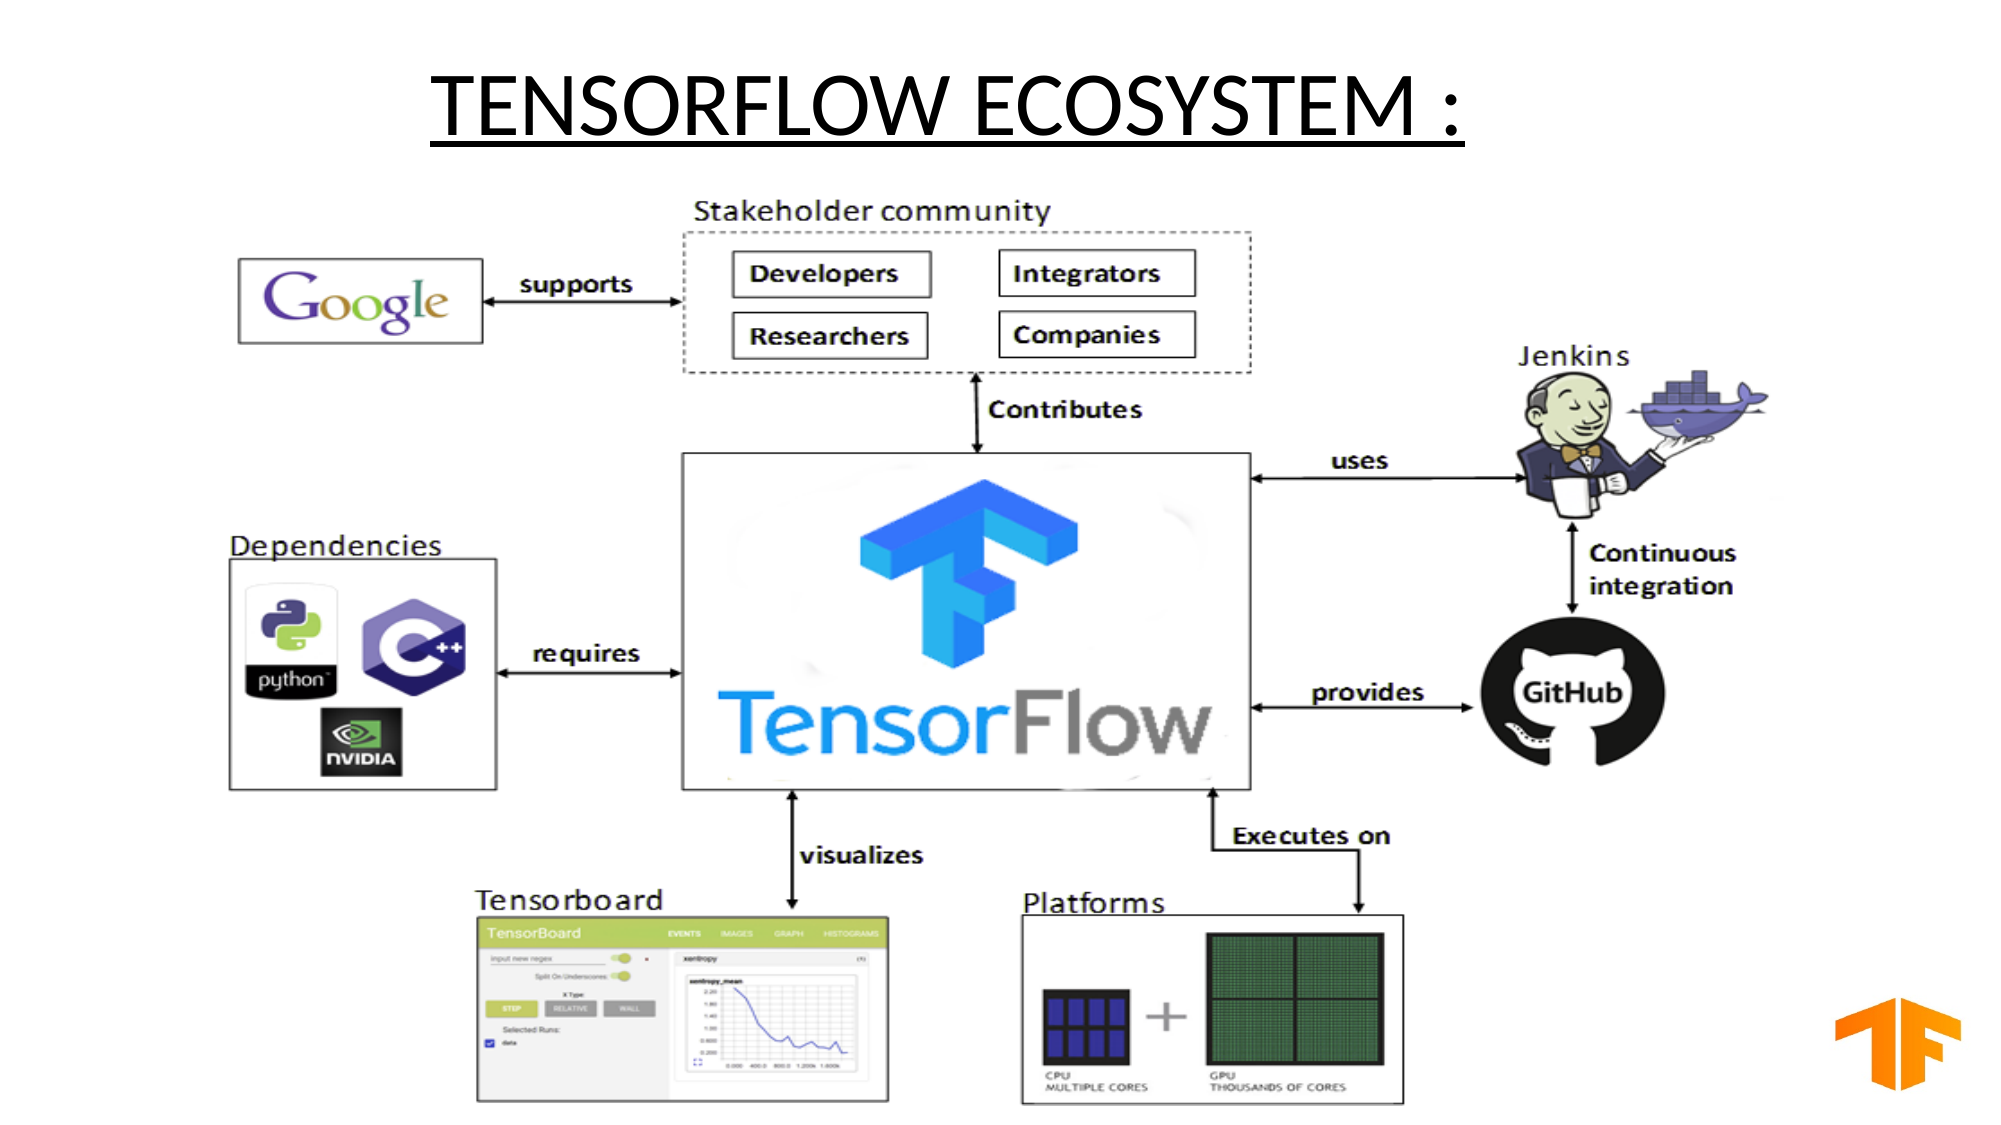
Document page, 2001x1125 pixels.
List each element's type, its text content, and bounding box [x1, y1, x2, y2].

picture [204, 182, 1785, 1106]
picture [1814, 965, 1984, 1106]
text_box TENSORFLOW ECOSYSTEM : [415, 36, 1785, 162]
